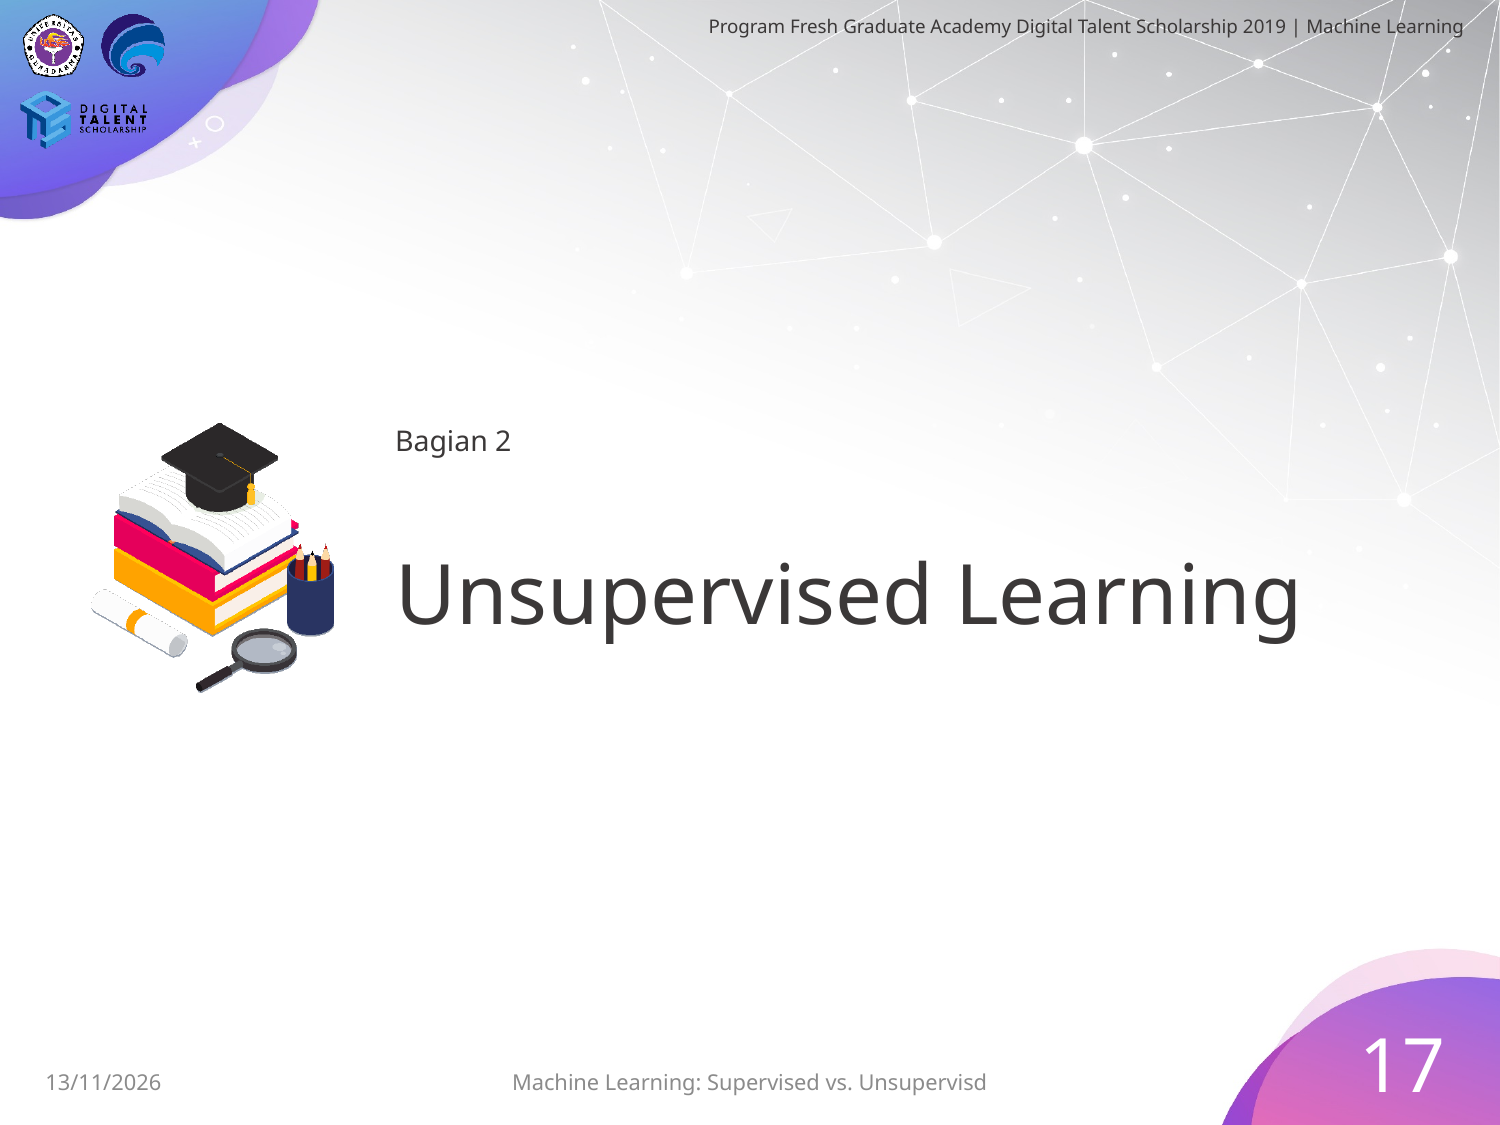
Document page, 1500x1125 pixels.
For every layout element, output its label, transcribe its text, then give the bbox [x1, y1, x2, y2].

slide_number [30, 1053, 272, 1114]
picture [0, 0, 1500, 1125]
slide_number 17 [1327, 1023, 1478, 1114]
title Unsupervised Learning [380, 483, 1396, 700]
footer Machine Learning: Supervised vs. Unsupervisd [382, 1053, 1118, 1114]
list Bagian 2 [380, 415, 1396, 465]
